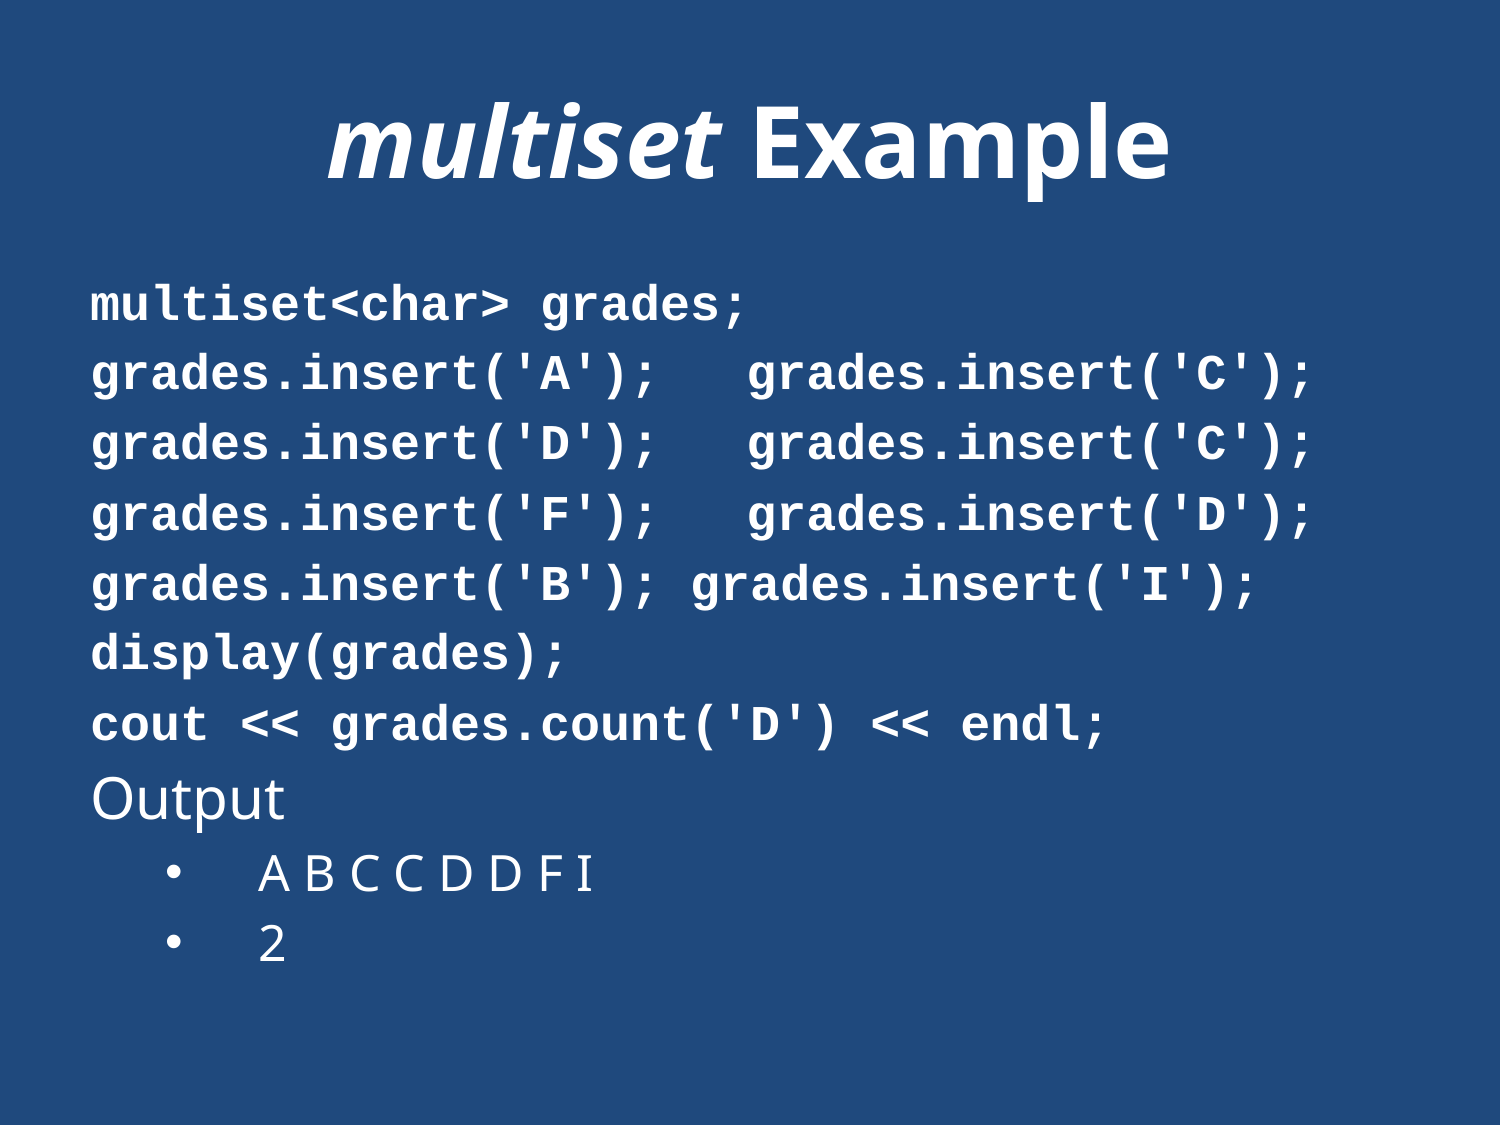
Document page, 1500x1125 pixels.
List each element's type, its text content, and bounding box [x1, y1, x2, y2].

list multiset<char> grades; grades.insert('A'); grades.insert('C'); grades.insert('D'); grades.insert('C'); grades.insert('F'); grades.insert('D'); grades.insert('B'); grades.insert('I'); display(grades); cout << grades.count('D') << endl; Output A B C C D D F I 2 [75, 262, 1425, 1005]
title multiset Example [75, 45, 1425, 233]
